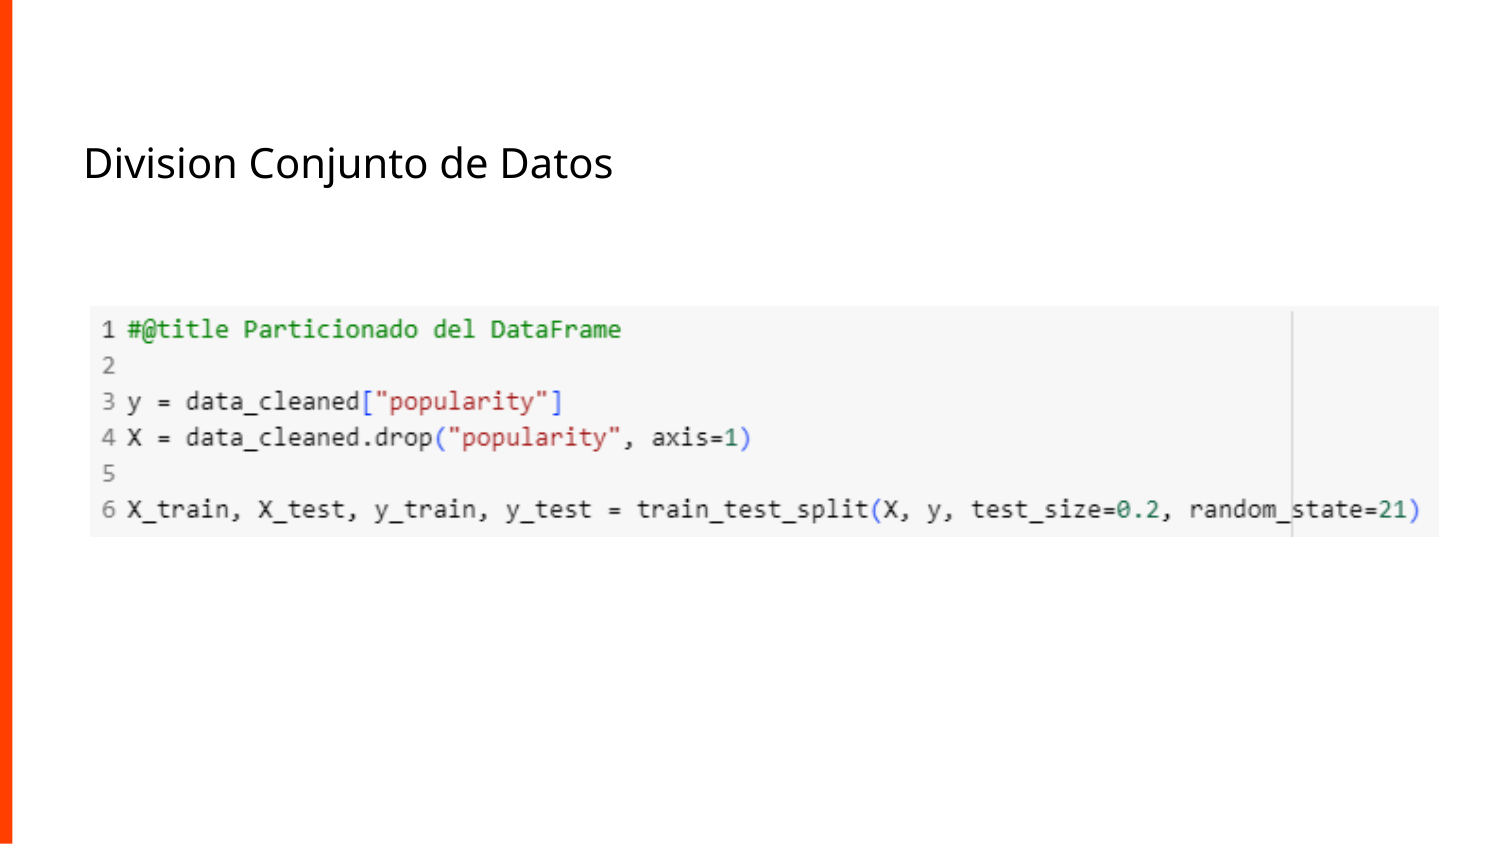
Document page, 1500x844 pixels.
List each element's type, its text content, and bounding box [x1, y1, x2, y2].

picture [89, 96, 1485, 743]
title Division Conjunto de Datos [68, 122, 715, 197]
